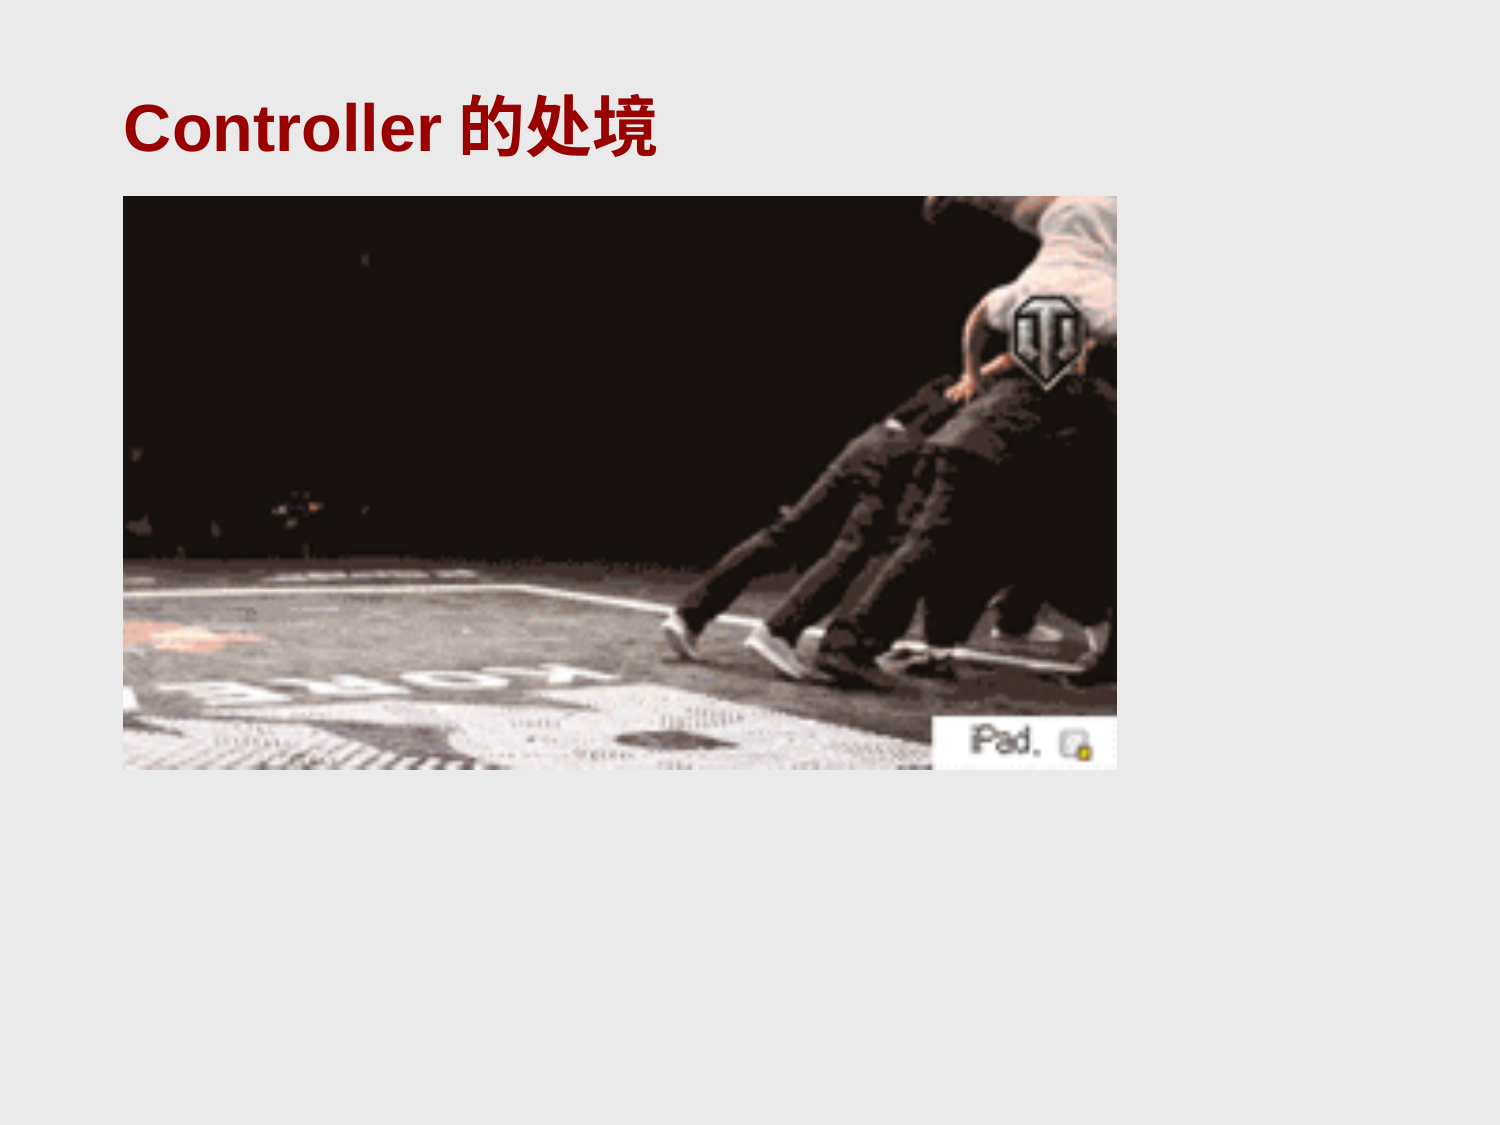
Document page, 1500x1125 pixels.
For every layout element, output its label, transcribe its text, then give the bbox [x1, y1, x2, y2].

title Controller的处境 [123, 53, 1376, 197]
picture [123, 196, 1117, 770]
